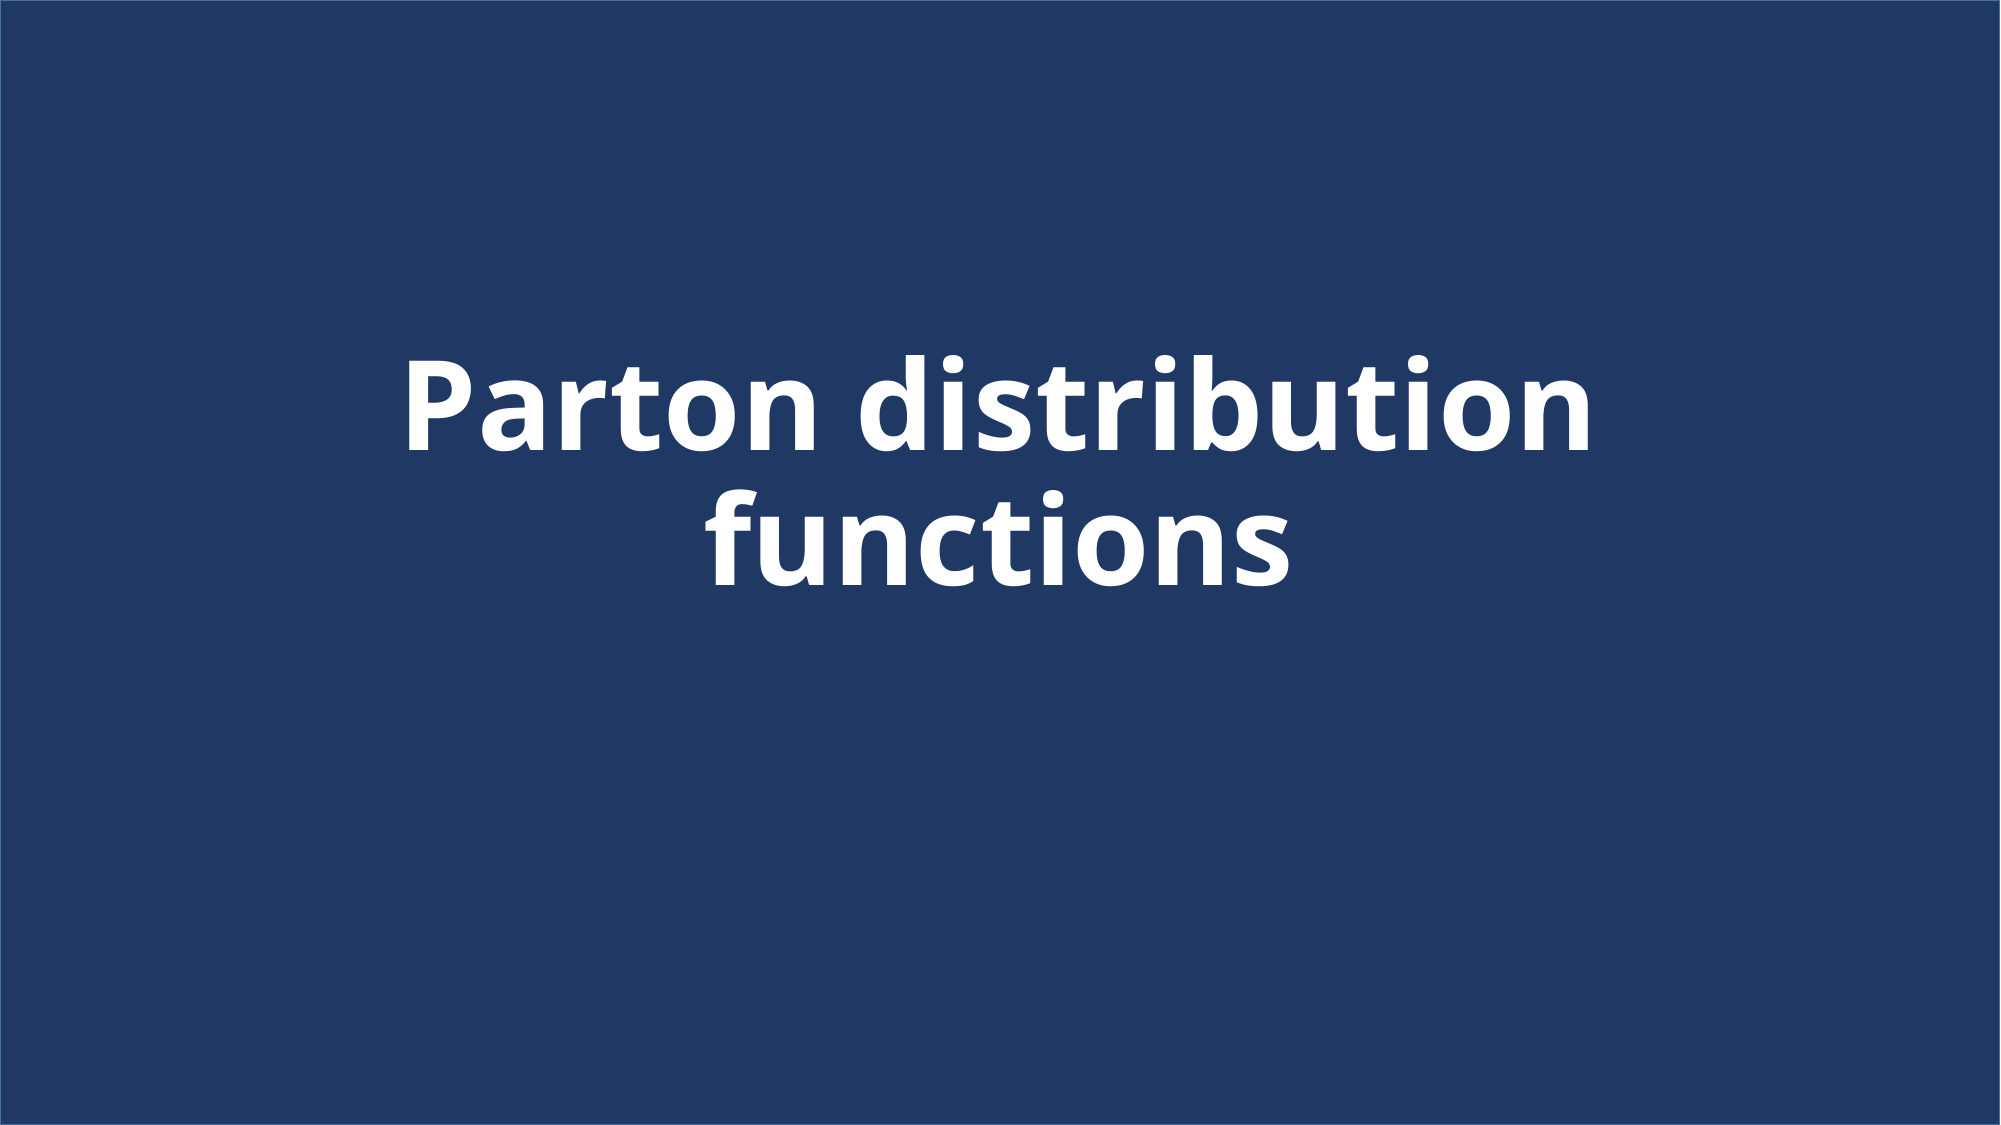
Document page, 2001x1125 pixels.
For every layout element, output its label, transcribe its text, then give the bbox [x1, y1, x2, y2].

title Parton distribution functions [136, 456, 1862, 620]
text_box [0, 0, 2000, 1125]
